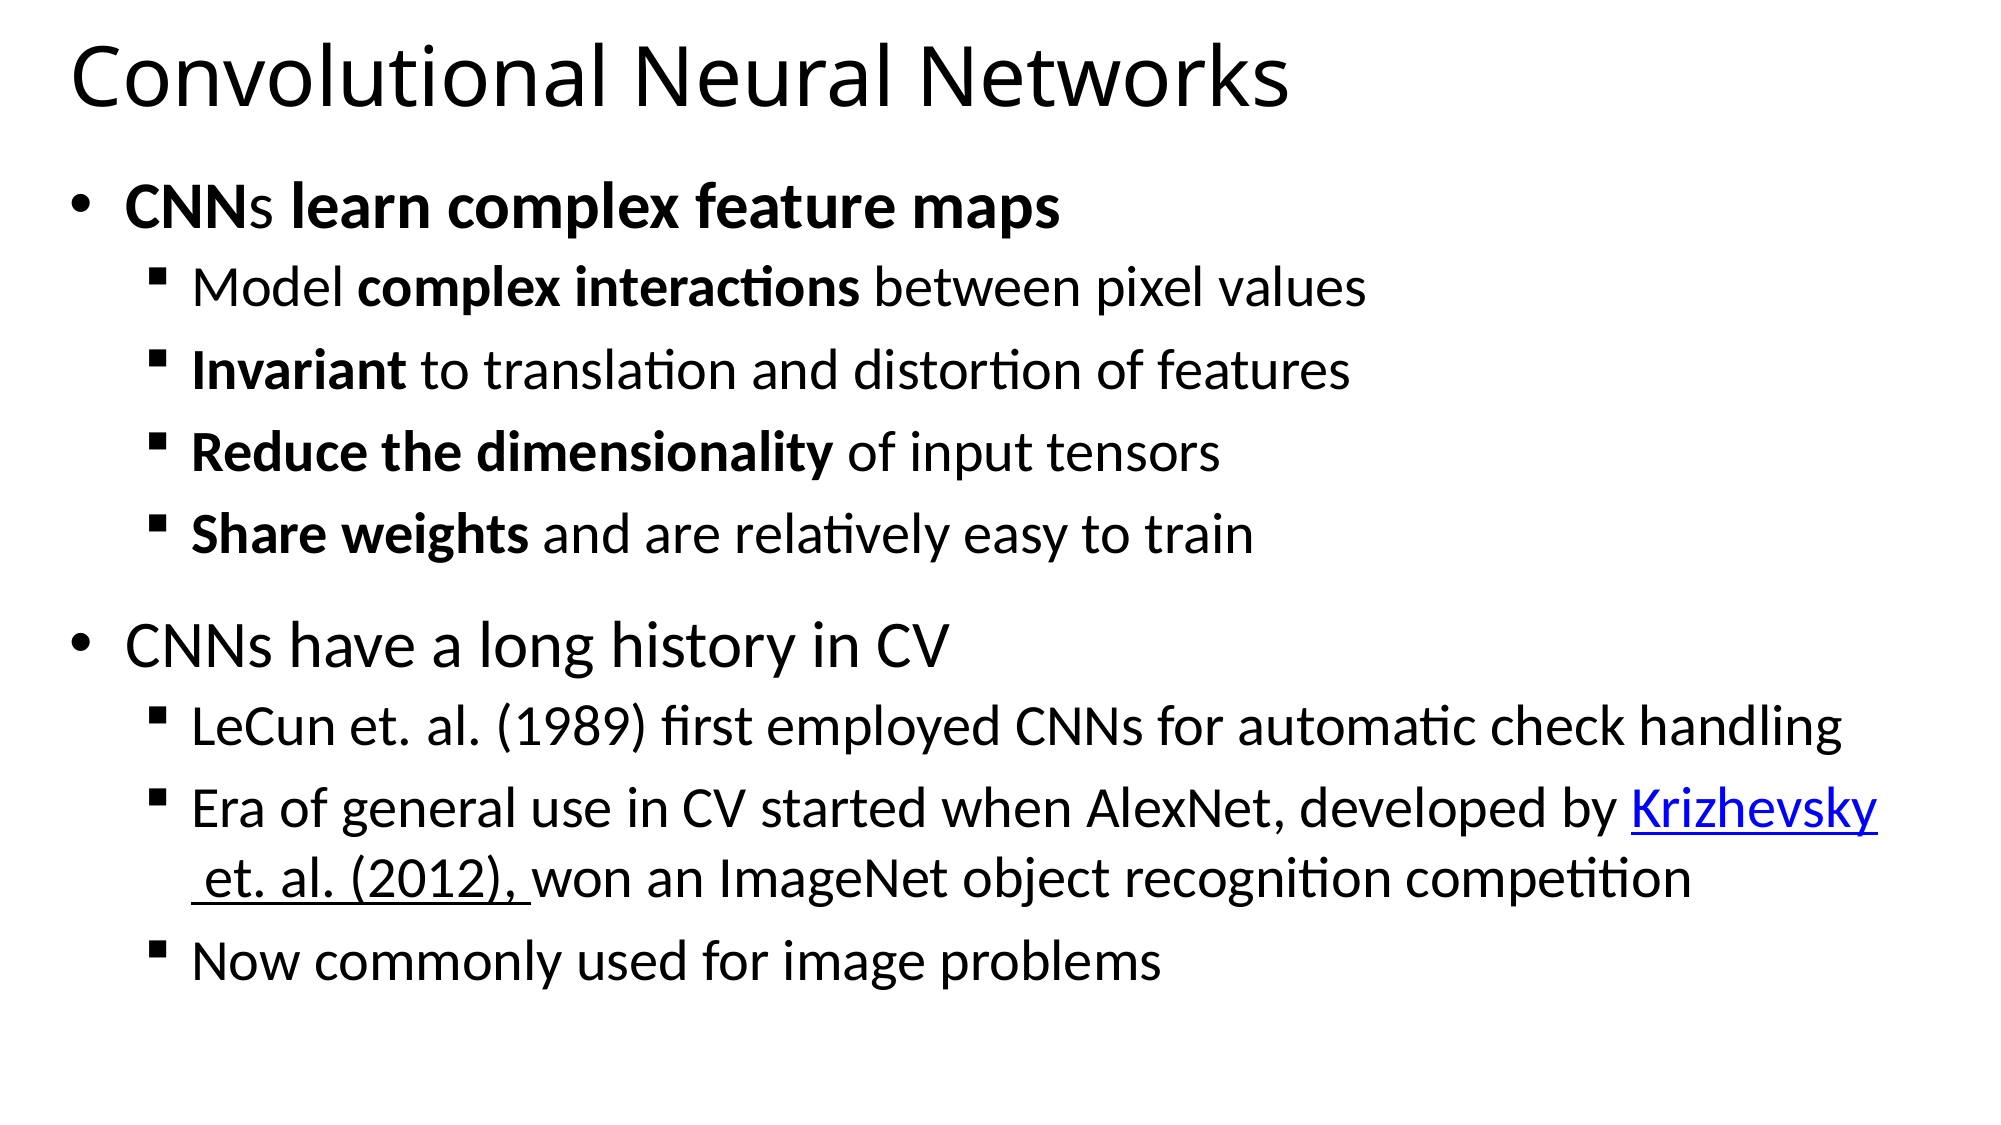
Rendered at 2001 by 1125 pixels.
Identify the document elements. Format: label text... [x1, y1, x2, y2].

list CNNs learn complex feature maps Model complex interactions between pixel values Invariant to translation and distortion of features Reduce the dimensionality of input tensors Share weights and are relatively easy to train CNNs have a long history in CV LeCun et. al. (1989) first employed CNNs for automatic check handling Era of general use in CV started when AlexNet, developed by Krizhevsky et. al. (2012), won an ImageNet object recognition competition Now commonly used for image problems [54, 154, 1946, 1061]
title Convolutional Neural Networks [54, 34, 1966, 146]
